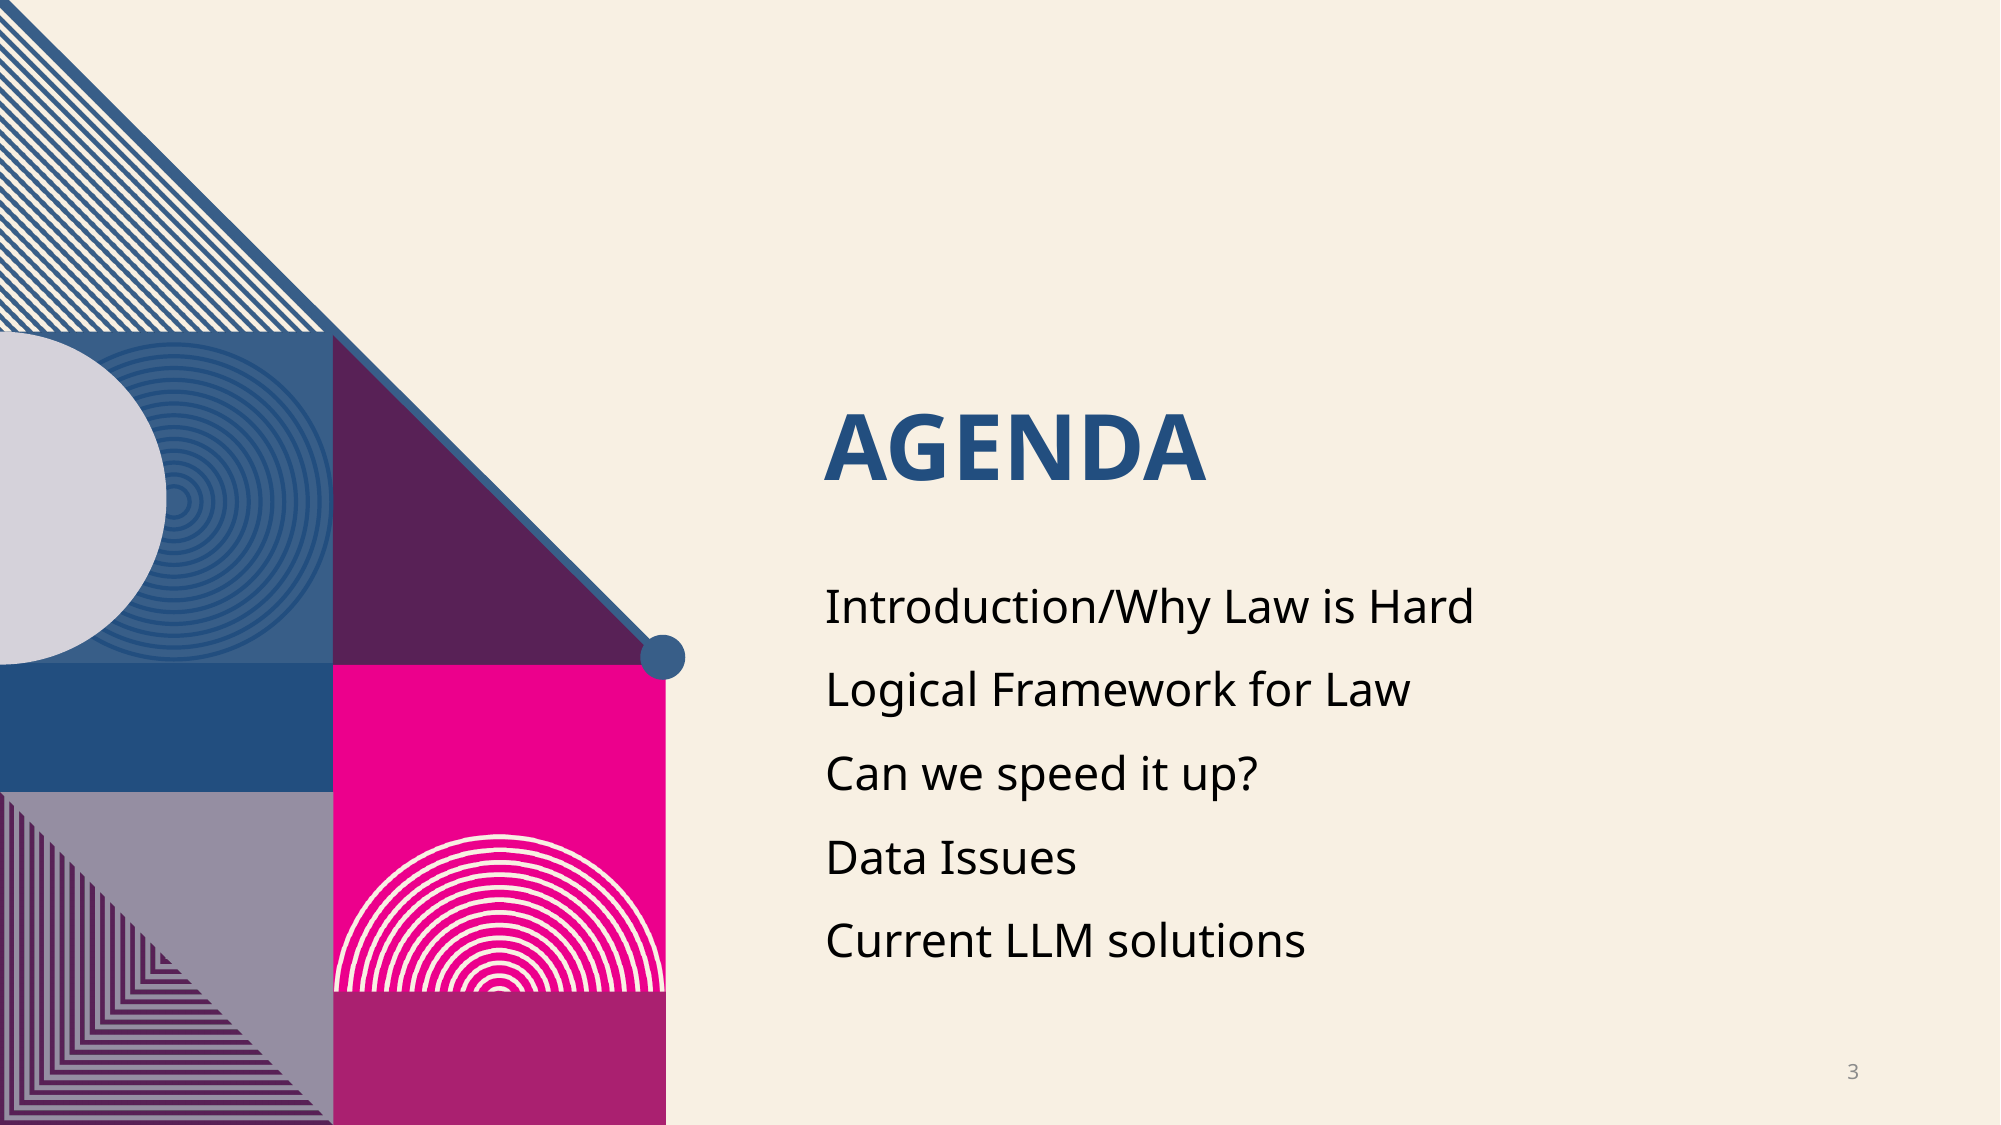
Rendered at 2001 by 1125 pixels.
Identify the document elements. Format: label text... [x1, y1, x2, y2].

picture [334, 834, 665, 991]
list Introduction/Why Law is Hard Logical Framework for Law Can we speed it up? Data Issues Current LLM solutions [810, 541, 1850, 980]
picture [0, 792, 333, 1125]
picture [0, 4, 330, 333]
title Agenda [809, 70, 1850, 509]
picture [10, 0, 332, 321]
slide_number 3 [1799, 1042, 1875, 1103]
